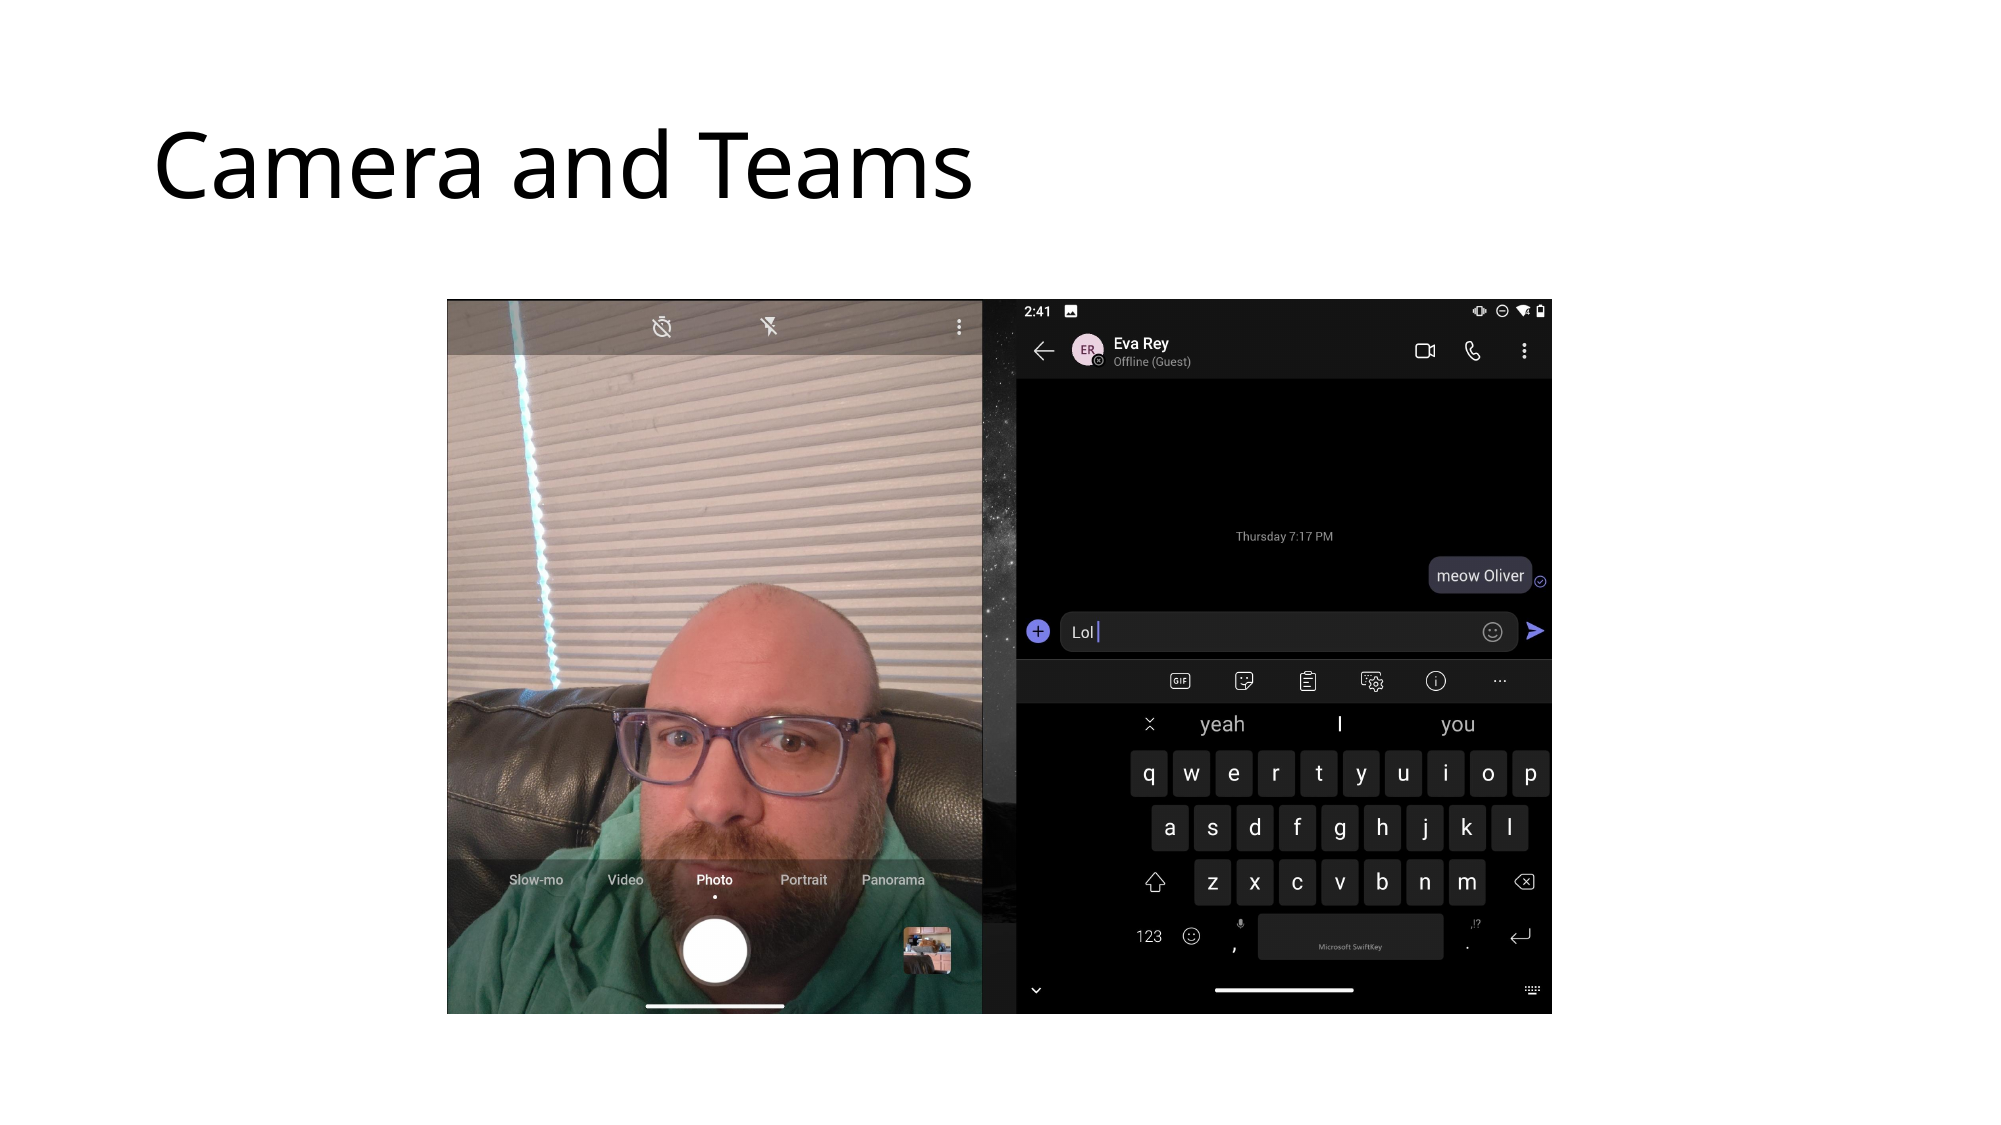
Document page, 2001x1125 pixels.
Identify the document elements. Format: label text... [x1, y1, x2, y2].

title Camera and Teams [137, 59, 1863, 278]
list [447, 299, 1553, 1014]
